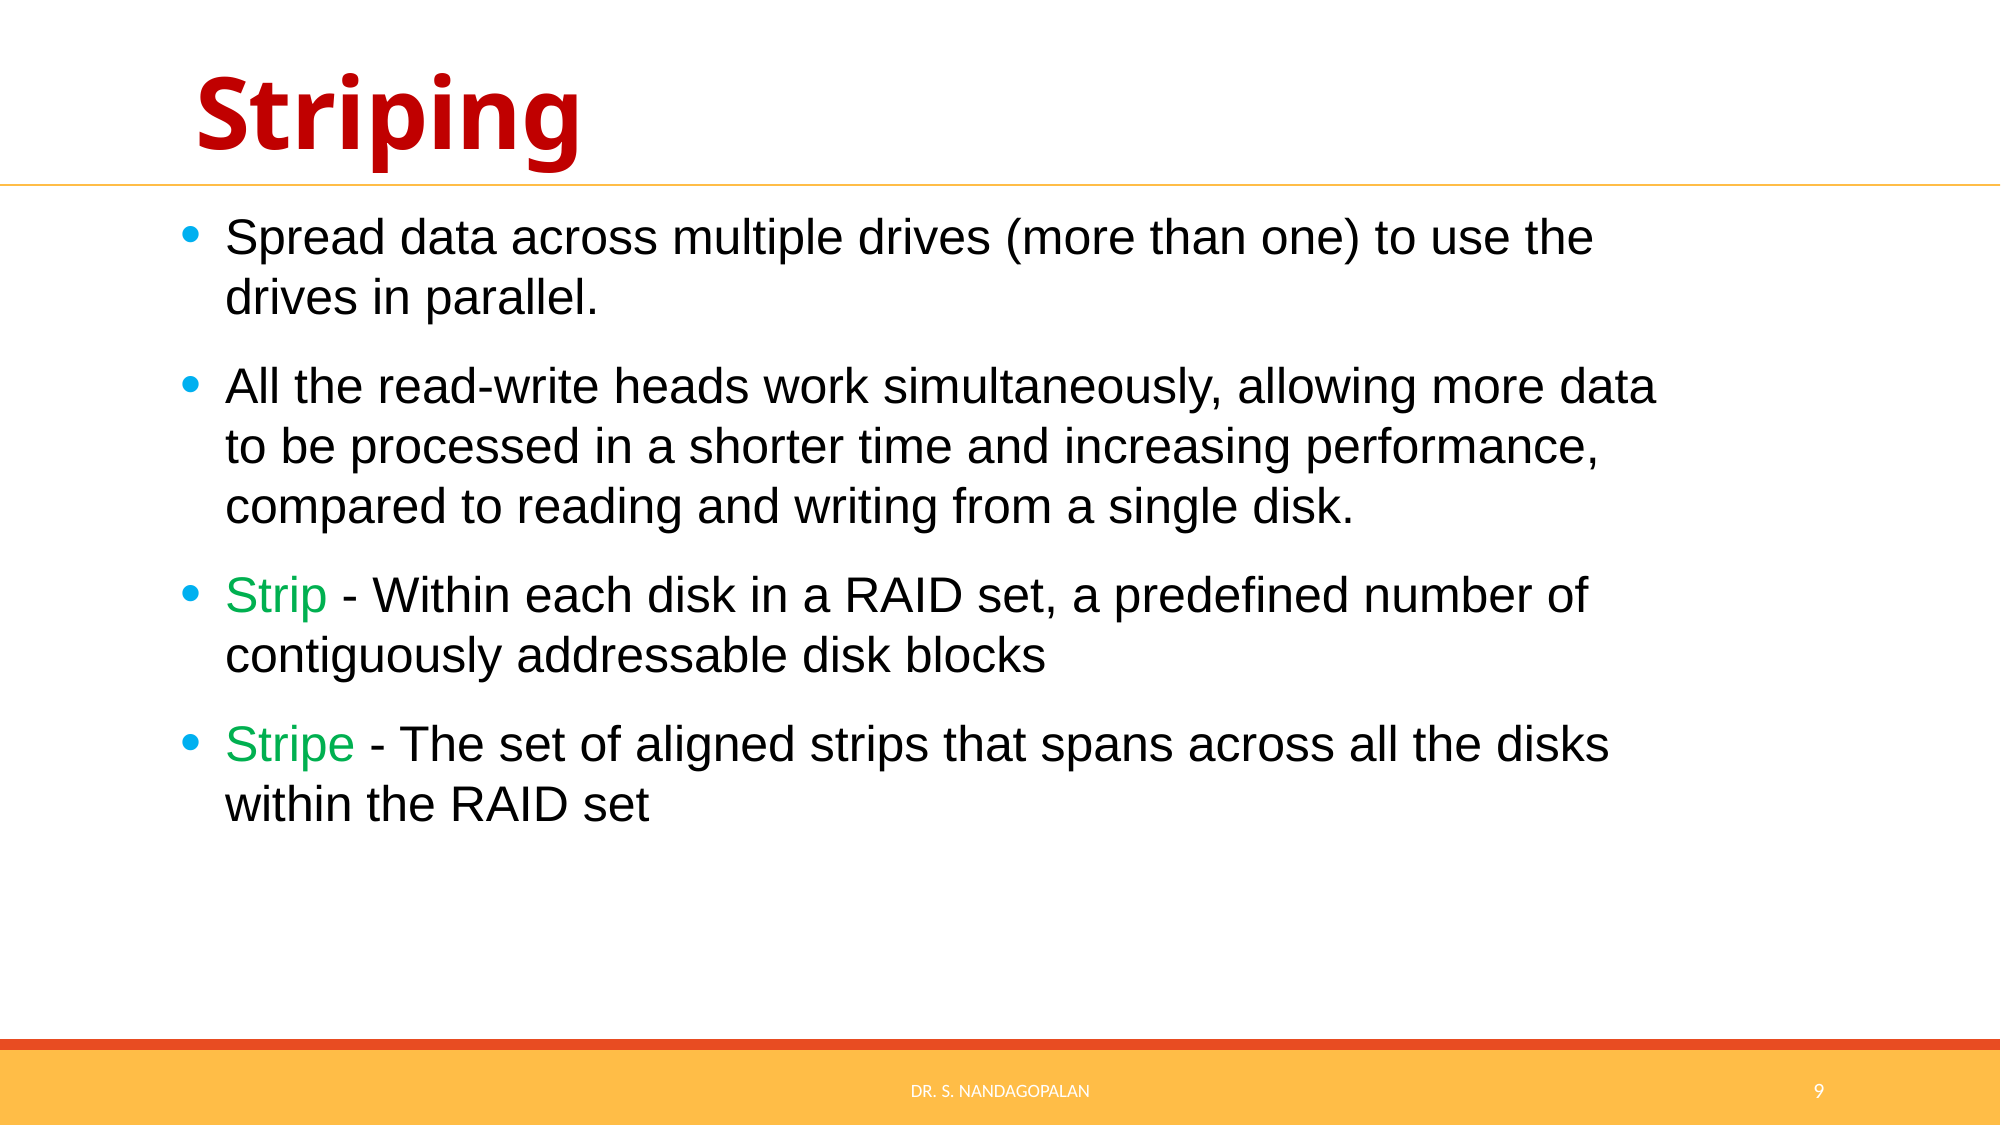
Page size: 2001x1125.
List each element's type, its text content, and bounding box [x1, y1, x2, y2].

list Spread data across multiple drives (more than one) to use the drives in parallel. All the read-write heads work simultaneously, allowing more data to be processed in a shorter time and increasing performance, compared to reading and writing from a single disk. Strip - Within each disk in a RAID set, a predefined number of contiguously addressable disk blocks Stripe - The set of aligned strips that spans across all the disks within the RAID set [180, 196, 1691, 1026]
footer Dr. S. Nandagopalan [604, 1059, 1396, 1120]
title Striping [180, 47, 1691, 178]
slide_number 9 [1624, 1059, 1840, 1120]
